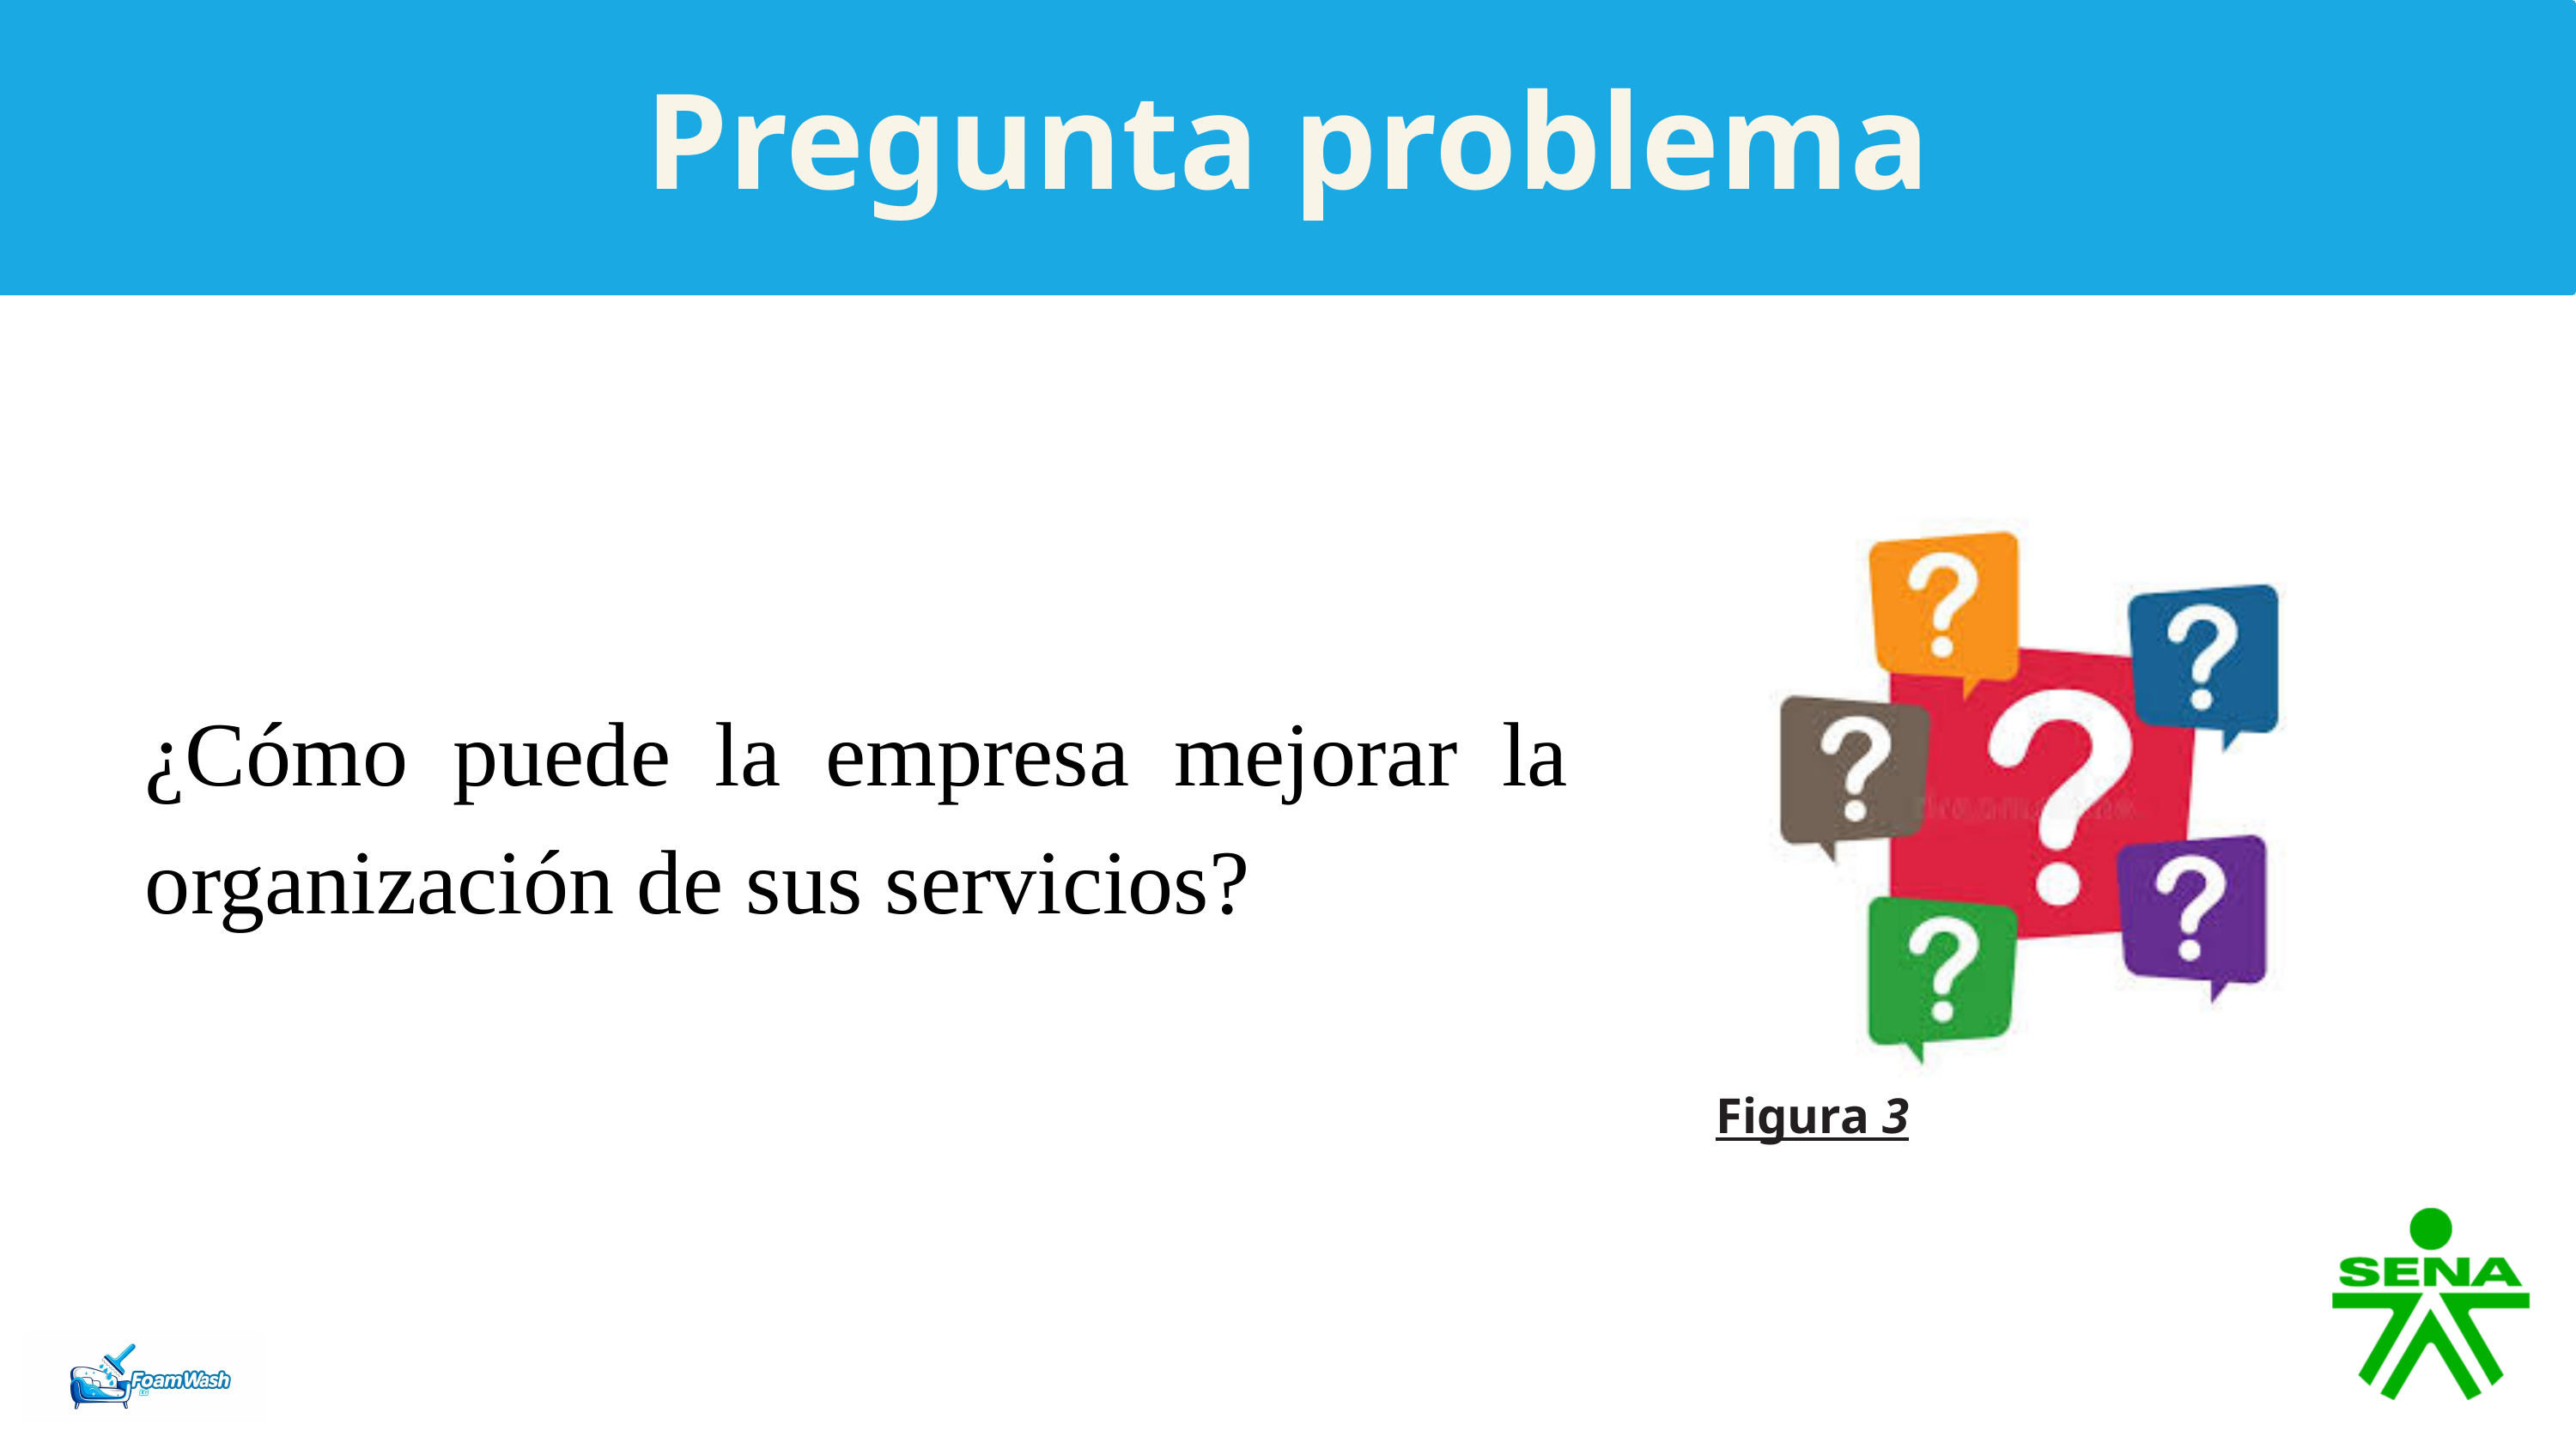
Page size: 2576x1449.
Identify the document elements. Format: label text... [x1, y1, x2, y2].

text_box [2332, 1207, 2530, 1401]
text_box ¿Cómo puede la empresa mejorar la organización de sus servicios? [144, 676, 1571, 932]
text_box Figura 3 [1540, 1097, 2085, 1151]
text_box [0, 0, 2576, 296]
text_box [23, 1330, 266, 1422]
text_box [1728, 497, 2333, 1102]
